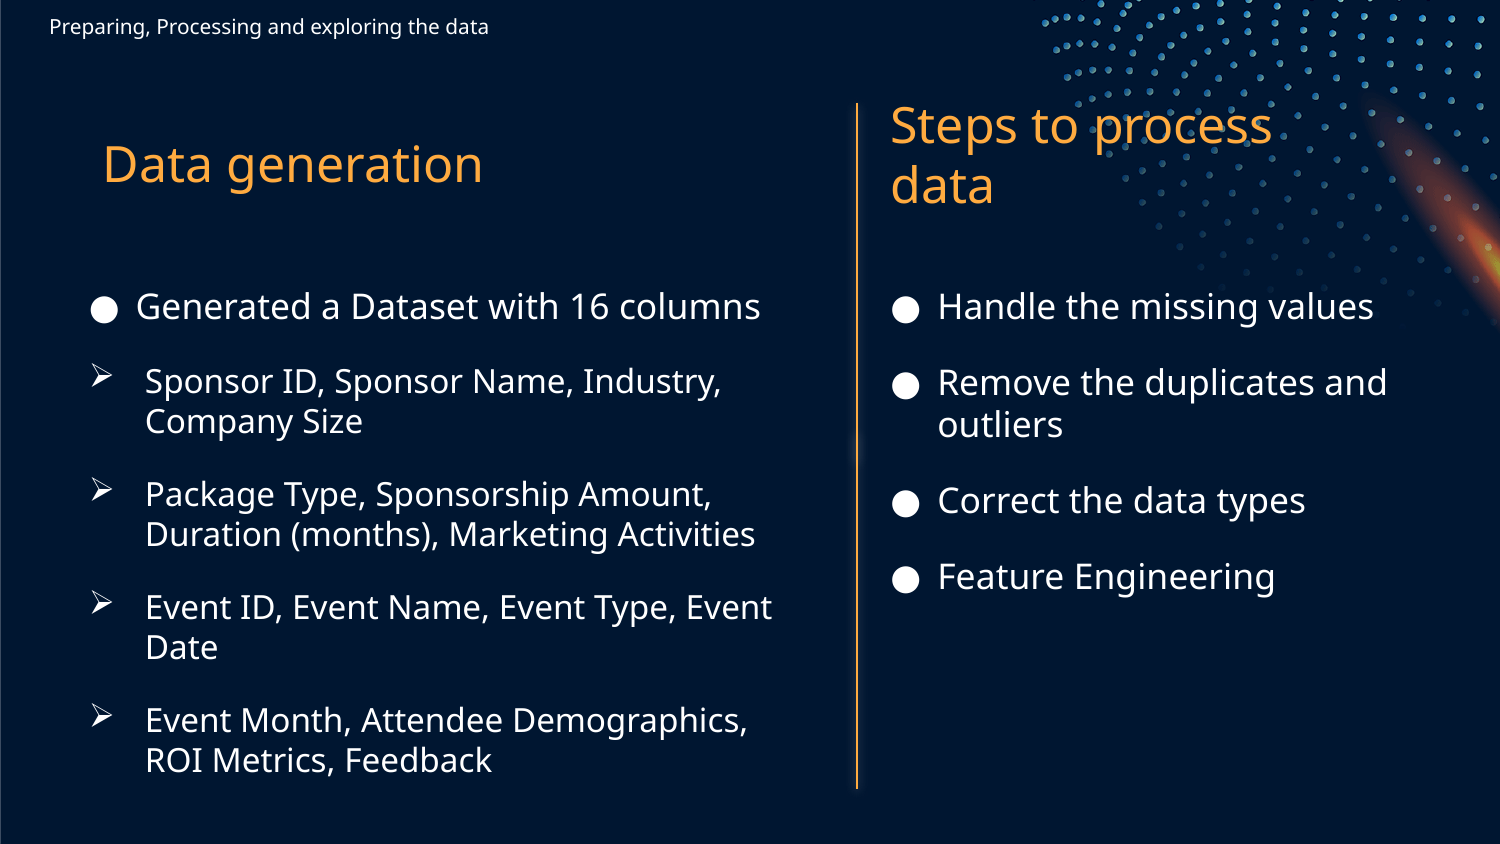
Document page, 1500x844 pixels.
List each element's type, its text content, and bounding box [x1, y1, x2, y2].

text_box Data generation [87, 1, 554, 208]
list Handle the missing values Remove the duplicates and outliers Correct the data types Feature Engineering [875, 269, 1427, 475]
text_box Generated a Dataset with 16 columns Sponsor ID, Sponsor Name, Industry, Company Size Package Type, Sponsorship Amount, Duration (months), Marketing Activities Event ID, Event Name, Event Type, Event Date Event Month, Attendee Demographics, ROI Metrics, Feedback [73, 269, 823, 410]
text_box Preparing, Processing and exploring the data [0, 0, 539, 54]
title Steps to process data [875, 22, 1341, 229]
picture [0, 0, 1500, 844]
